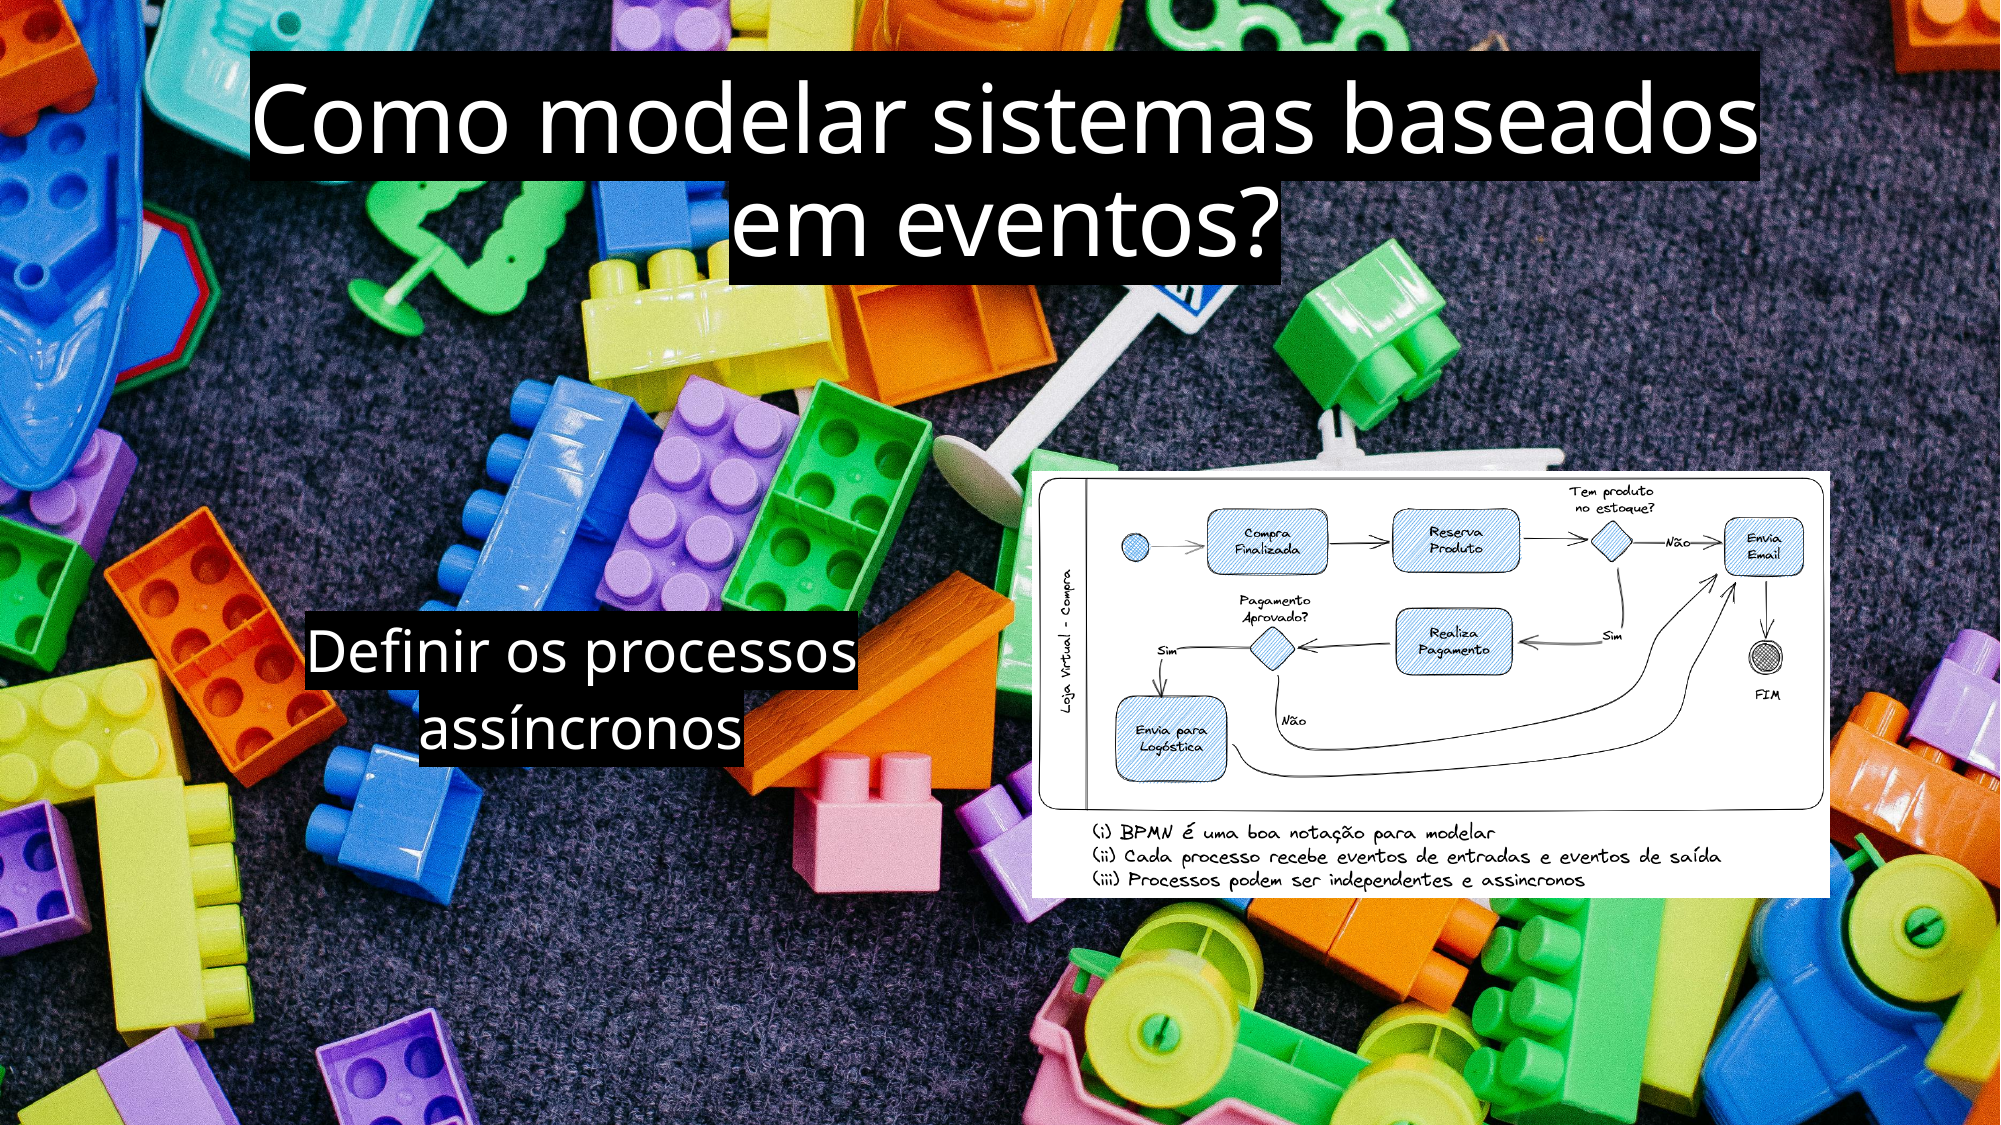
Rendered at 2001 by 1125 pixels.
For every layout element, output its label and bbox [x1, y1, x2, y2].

picture [0, 0, 2000, 1125]
list [1031, 470, 1831, 899]
